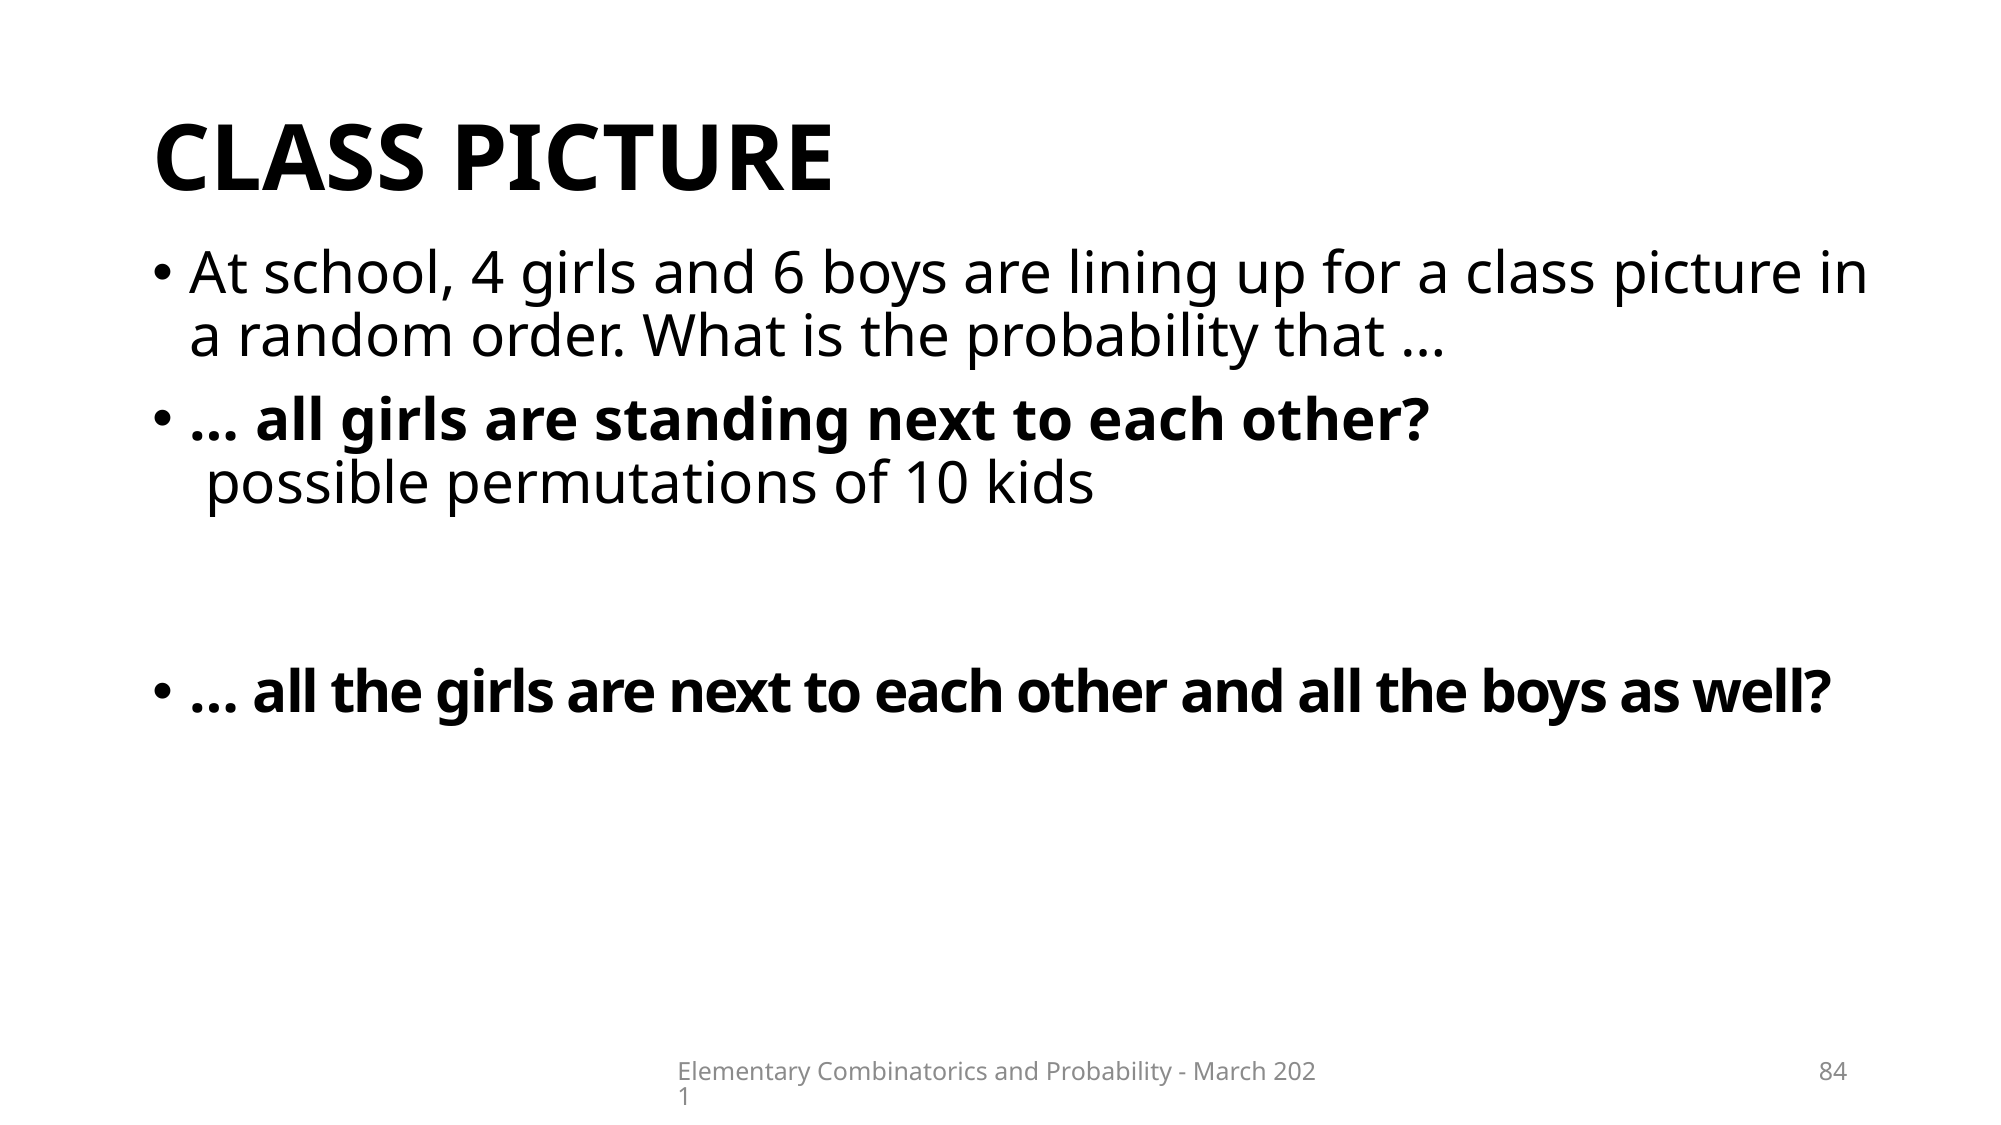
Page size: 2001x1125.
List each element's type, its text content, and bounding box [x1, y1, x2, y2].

title Class picture [137, 52, 1863, 270]
slide_number 84 [1412, 1042, 1863, 1103]
footer Elementary Combinatorics and Probability - March 2021 [662, 1042, 1338, 1103]
